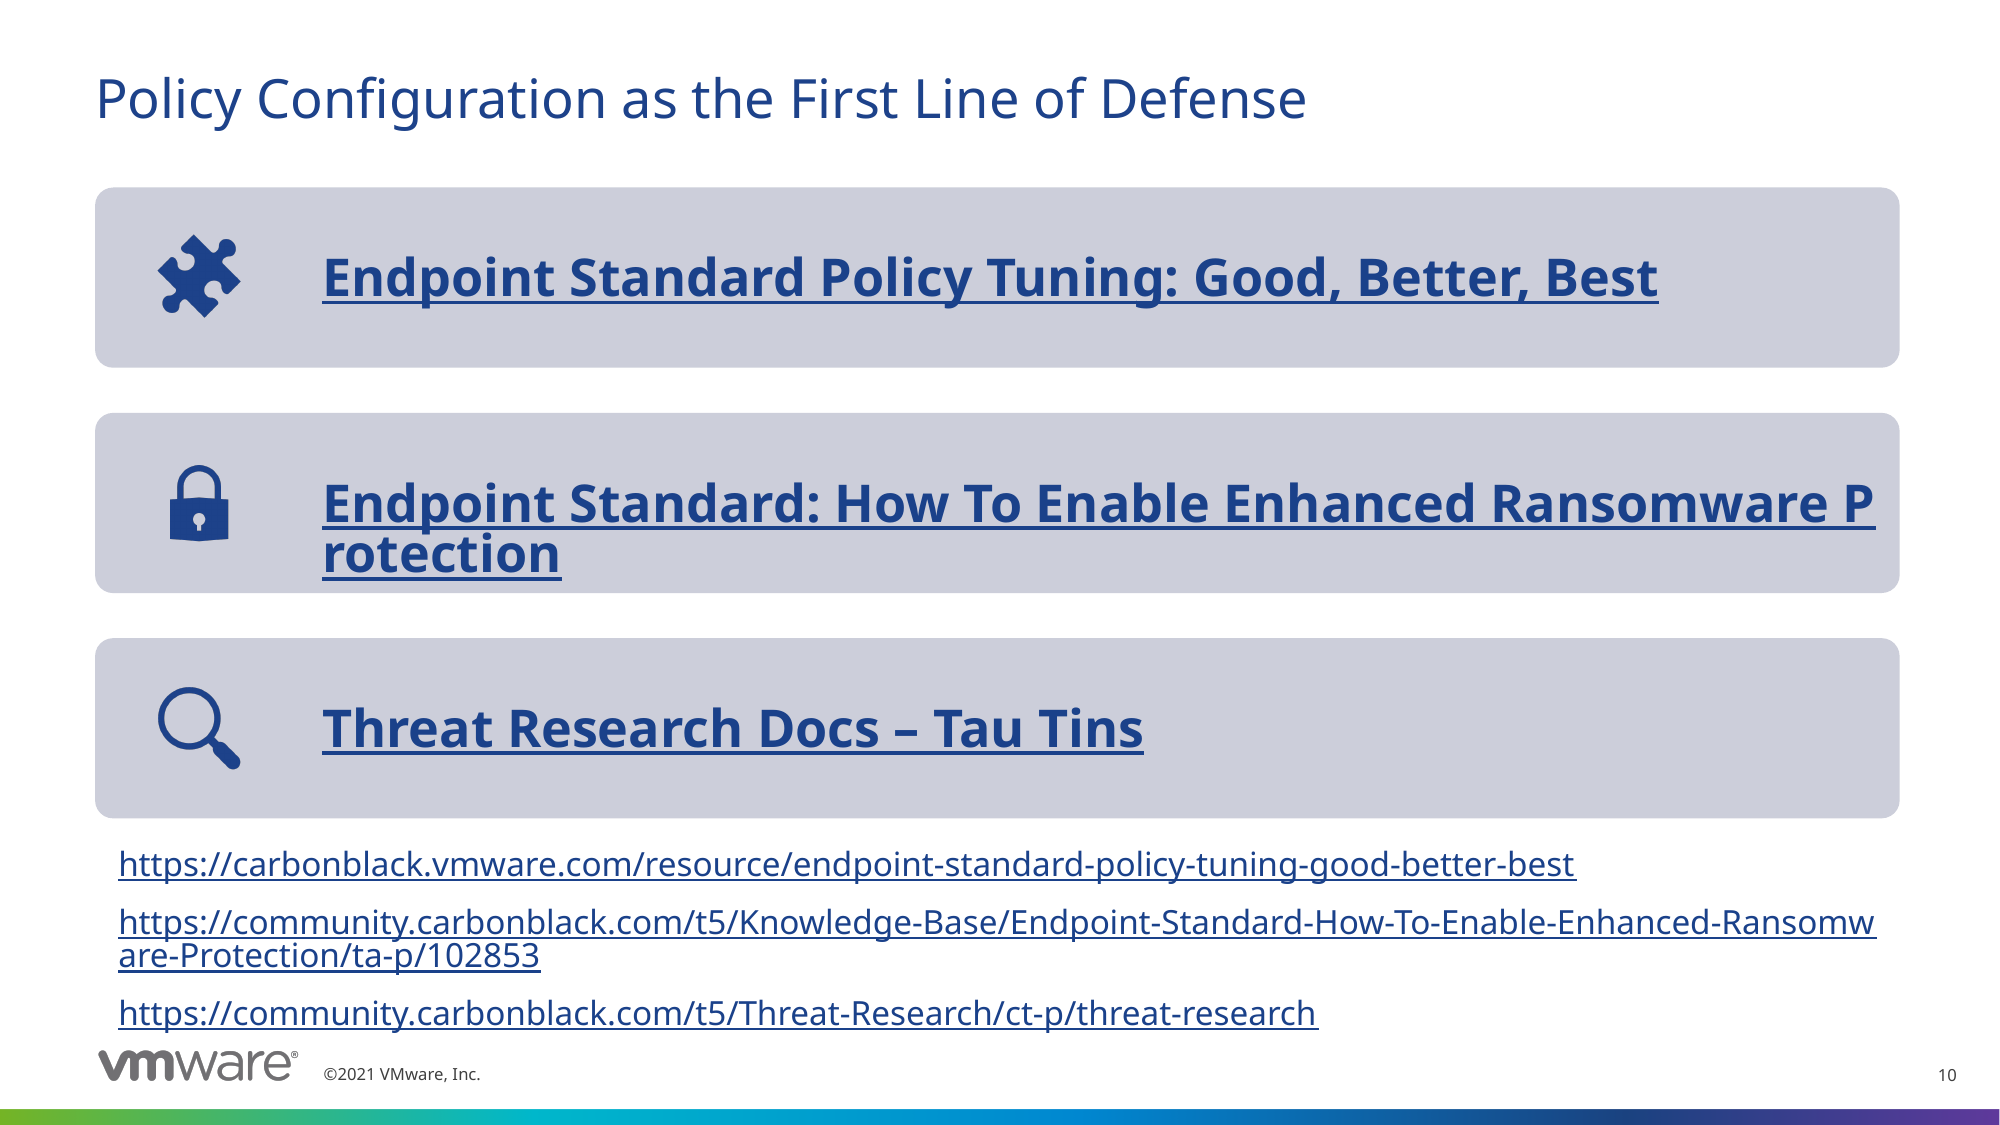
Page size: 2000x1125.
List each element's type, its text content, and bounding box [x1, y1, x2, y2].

text_box https://carbonblack.vmware.com/resource/endpoint-standard-policy-tuning-good-better-best https://community.carbonblack.com/t5/Knowledge-Base/Endpoint-Standard-How-To-Enable-Enhanced-Ransomware-Protection/ta-p/102853 https://community.carbonblack.com/t5/Threat-Research/ct-p/threat-research [118, 843, 1882, 1032]
title Policy Configuration as the First Line of Defense [95, 67, 1900, 131]
picture [0, 1020, 720, 1125]
picture [1075, 1109, 2000, 1125]
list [94, 187, 1900, 819]
